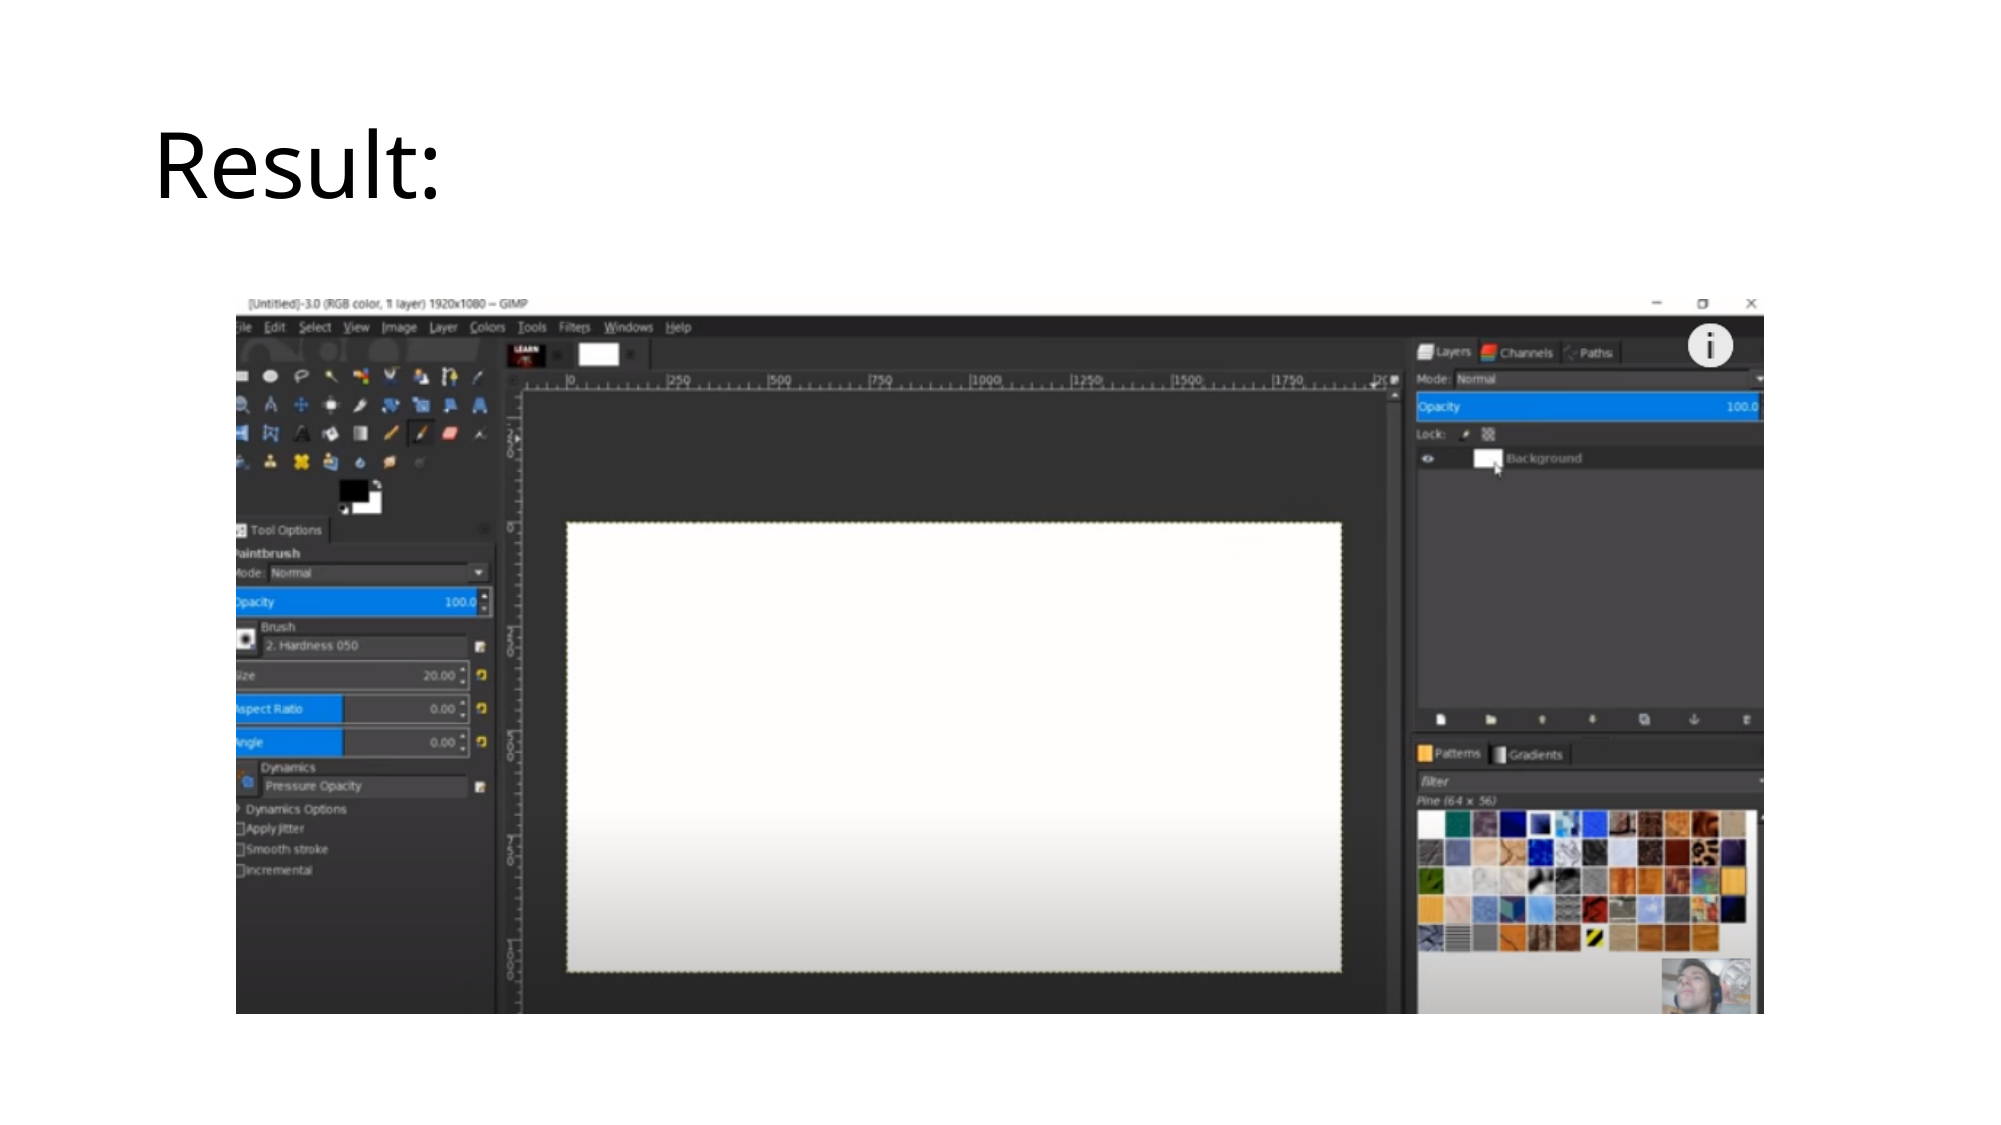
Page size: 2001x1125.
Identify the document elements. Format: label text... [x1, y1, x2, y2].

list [236, 299, 1764, 1014]
title Result: [137, 59, 1863, 278]
